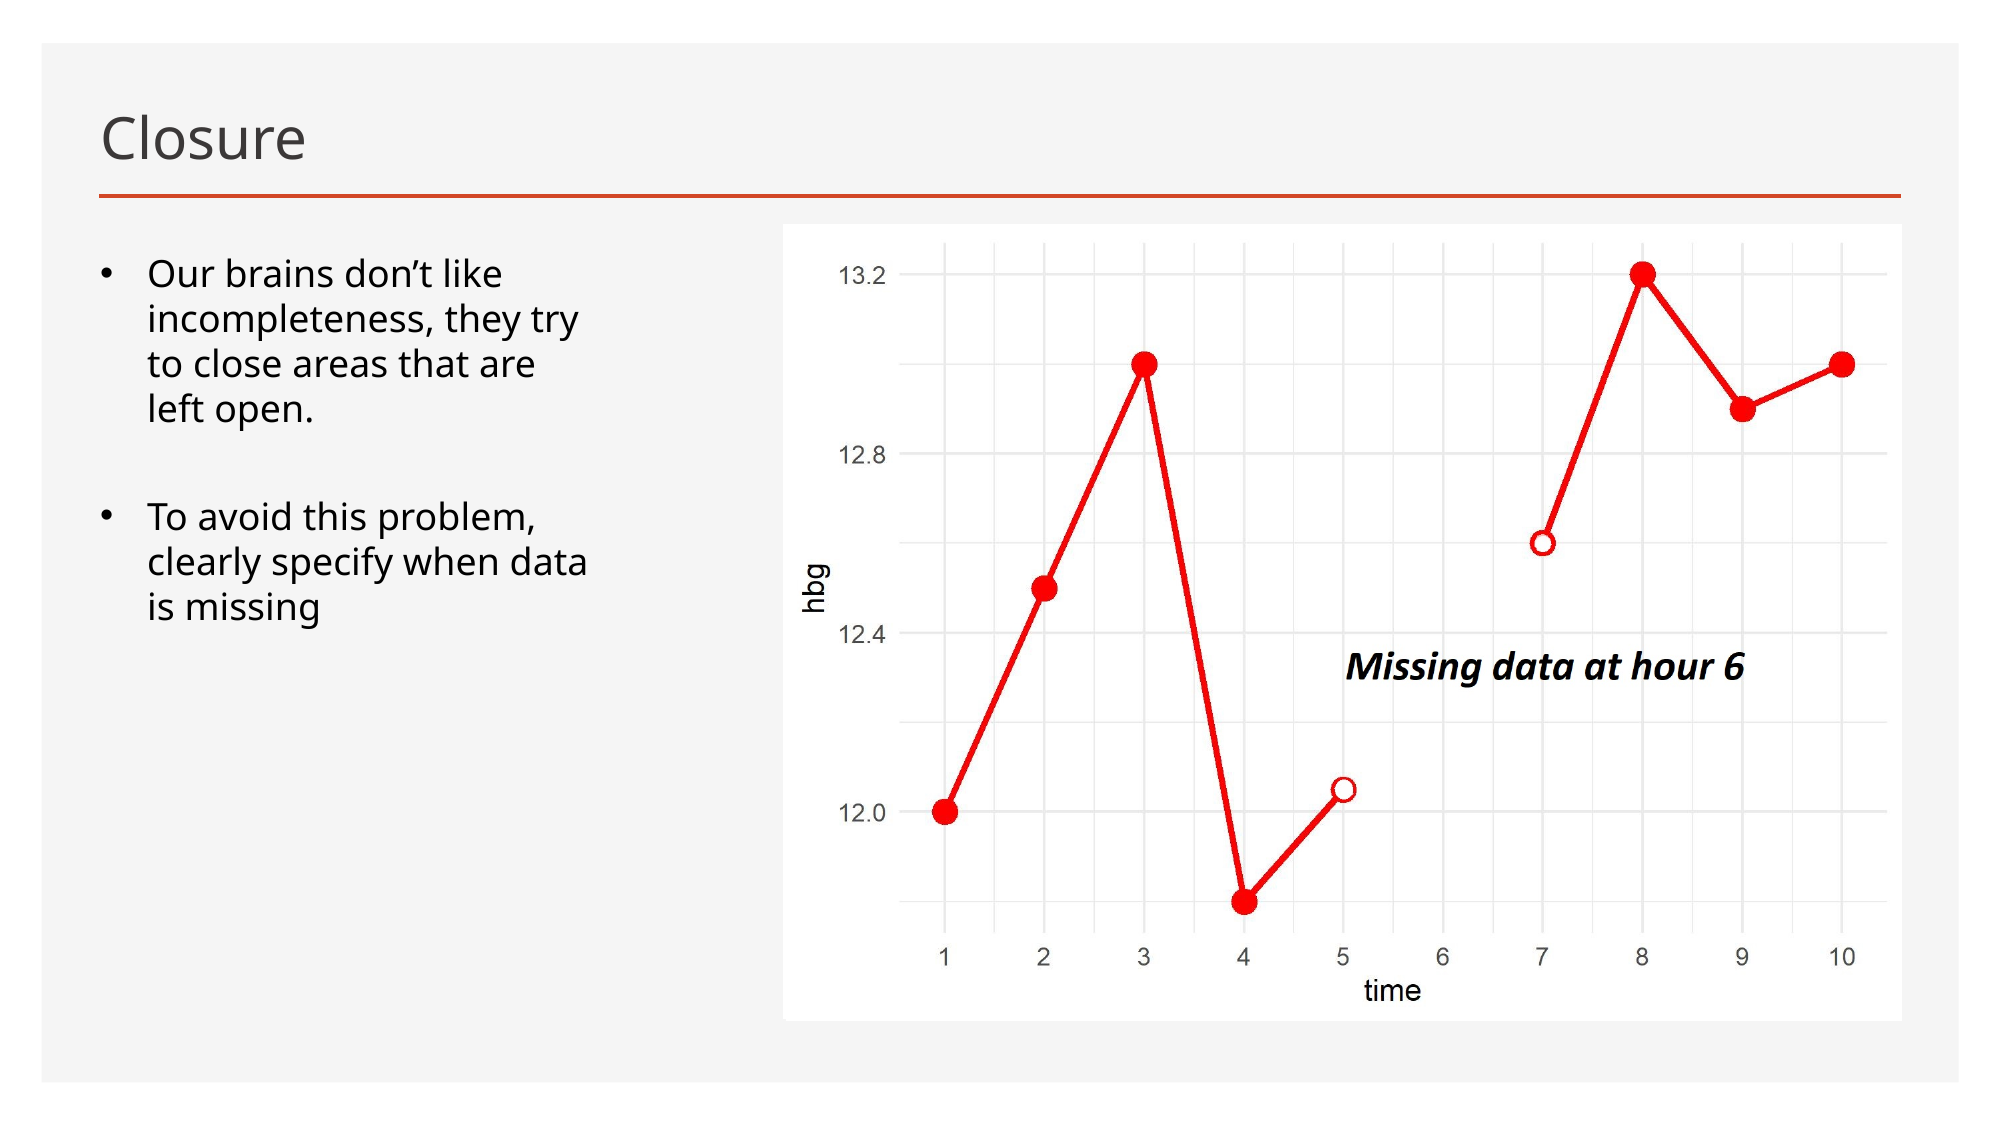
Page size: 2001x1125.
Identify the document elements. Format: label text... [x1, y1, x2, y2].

picture [783, 224, 1902, 1021]
text_box Our brains don’t like incompleteness, they try to close areas that are left open. [85, 242, 608, 438]
title Closure [85, 73, 1214, 179]
text_box To avoid this problem, clearly specify when data is missing [85, 485, 608, 635]
